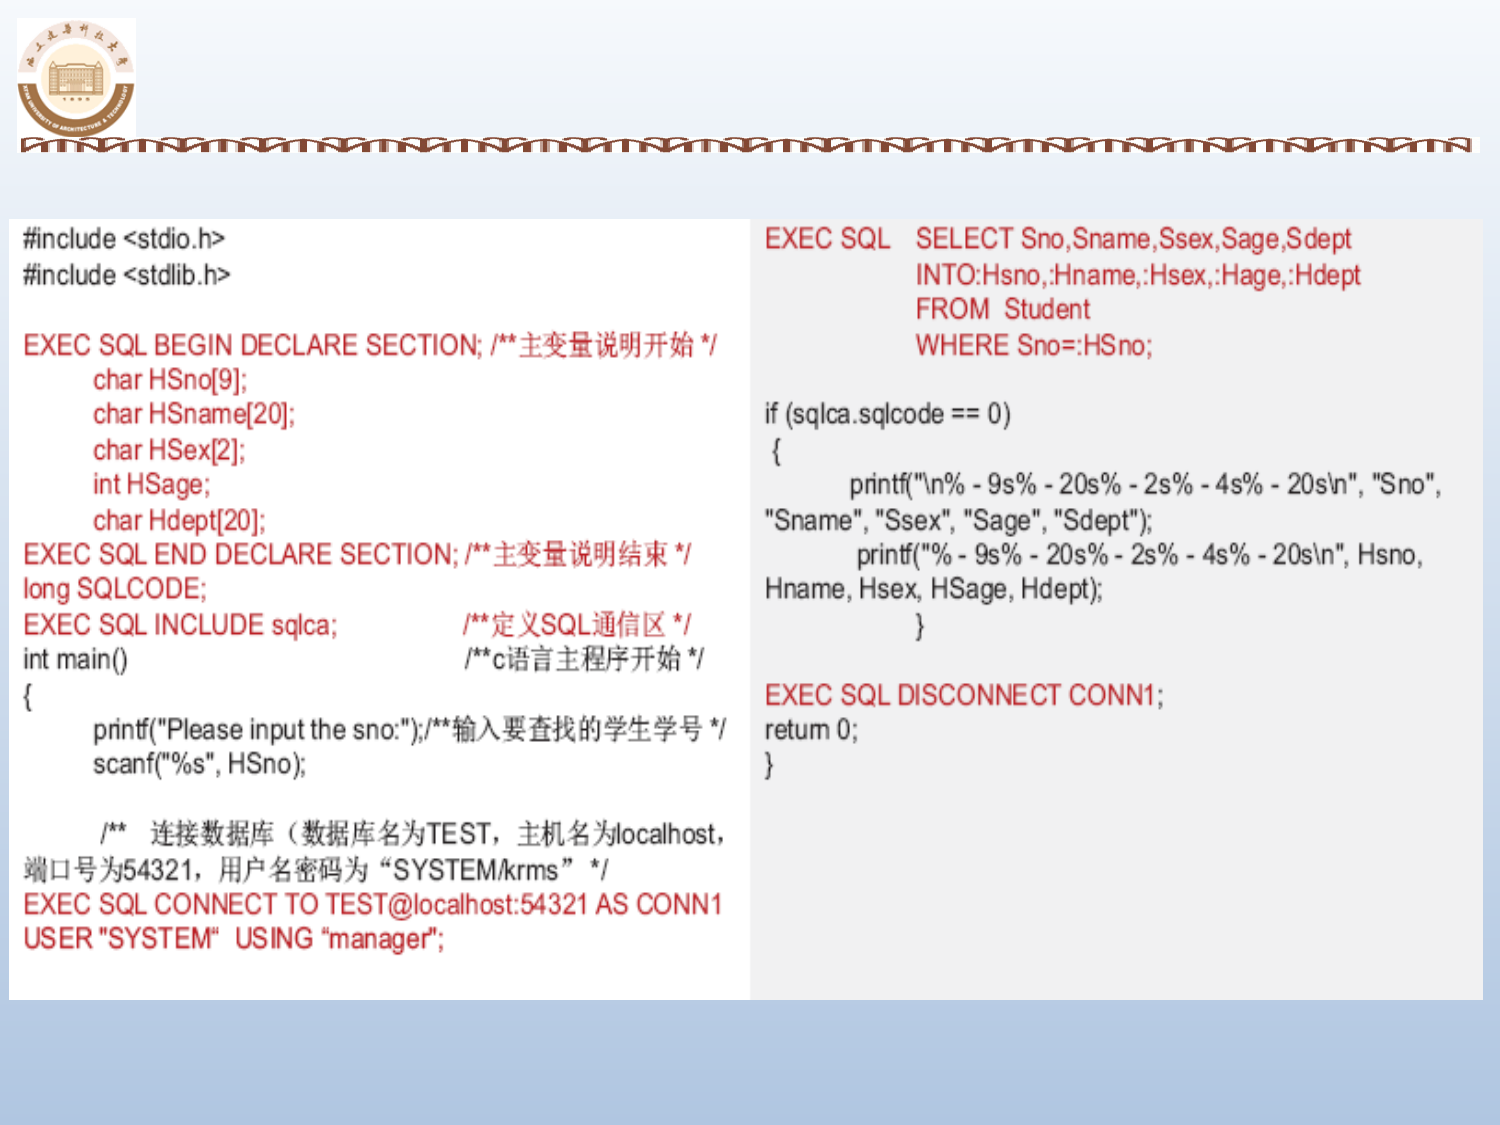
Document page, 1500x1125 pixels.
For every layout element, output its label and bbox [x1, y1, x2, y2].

picture [17, 18, 1480, 153]
picture [8, 219, 1483, 1000]
